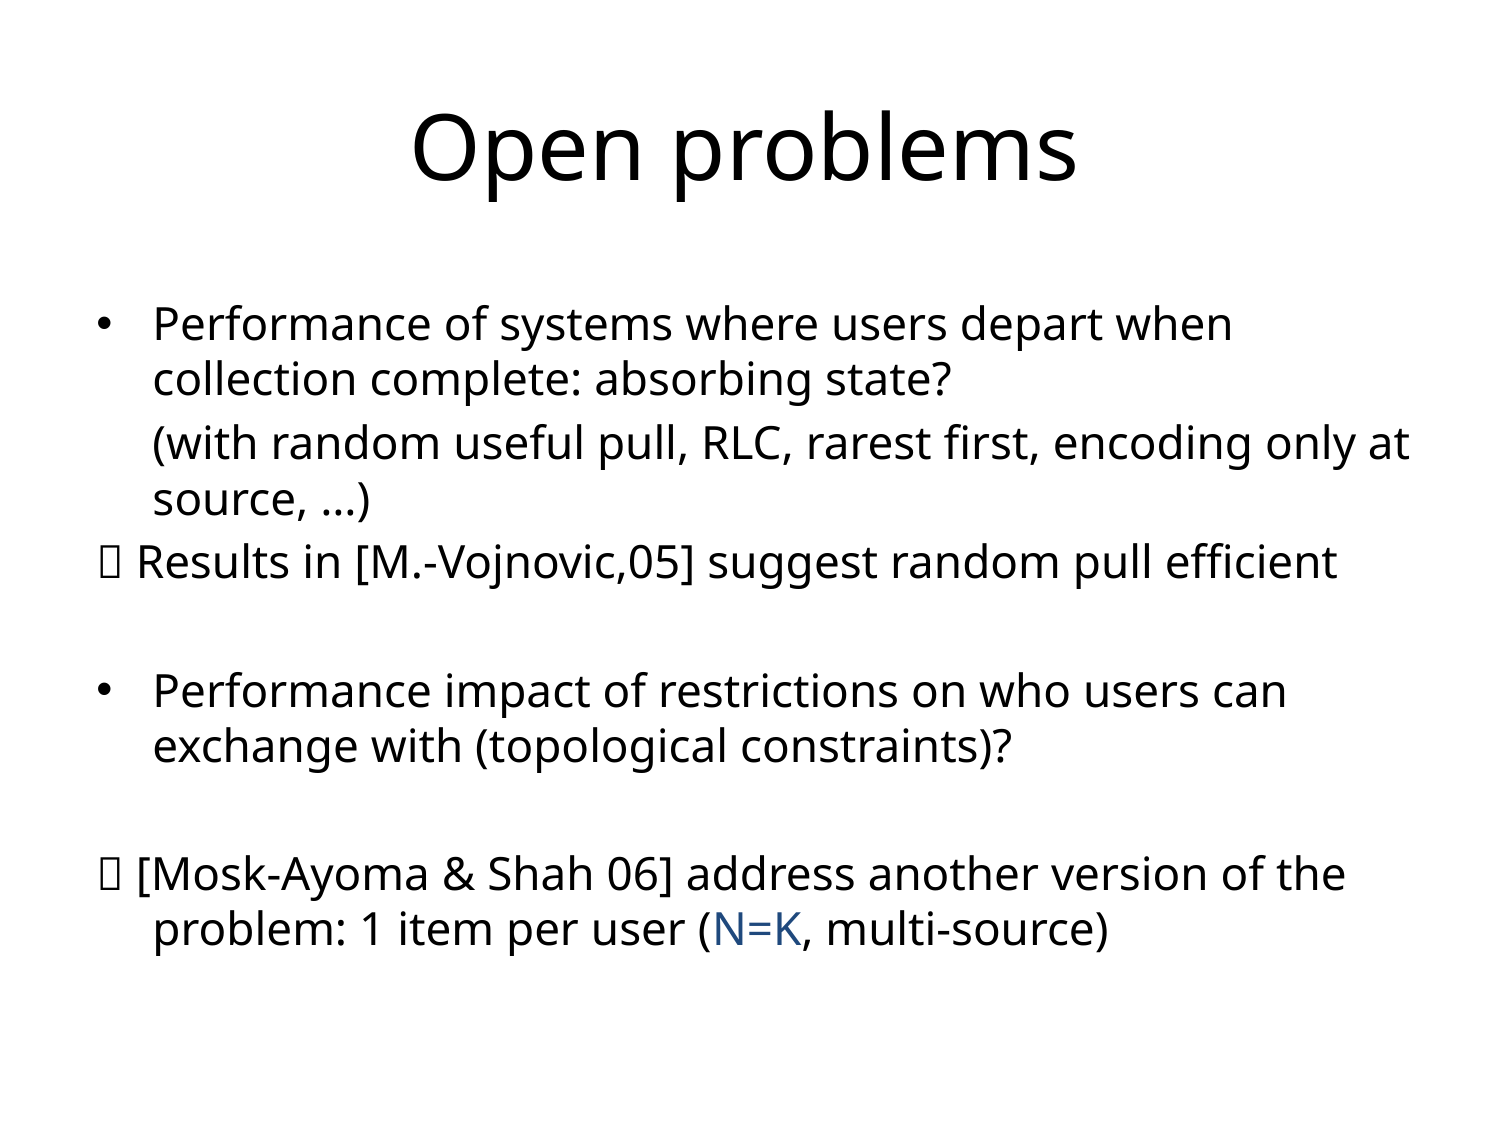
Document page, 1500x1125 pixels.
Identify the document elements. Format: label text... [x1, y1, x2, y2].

list Performance of systems where users depart when collection complete: absorbing state? (with random useful pull, RLC, rarest first, encoding only at source, …)  Results in [M.-Vojnovic,05] suggest random pull efficient Performance impact of restrictions on who users can exchange with (topological constraints)?  [Mosk-Ayoma & Shah 06] address another version of the problem: 1 item per user (N=K, multi-source) [81, 287, 1436, 1000]
title Open problems [88, 43, 1401, 244]
